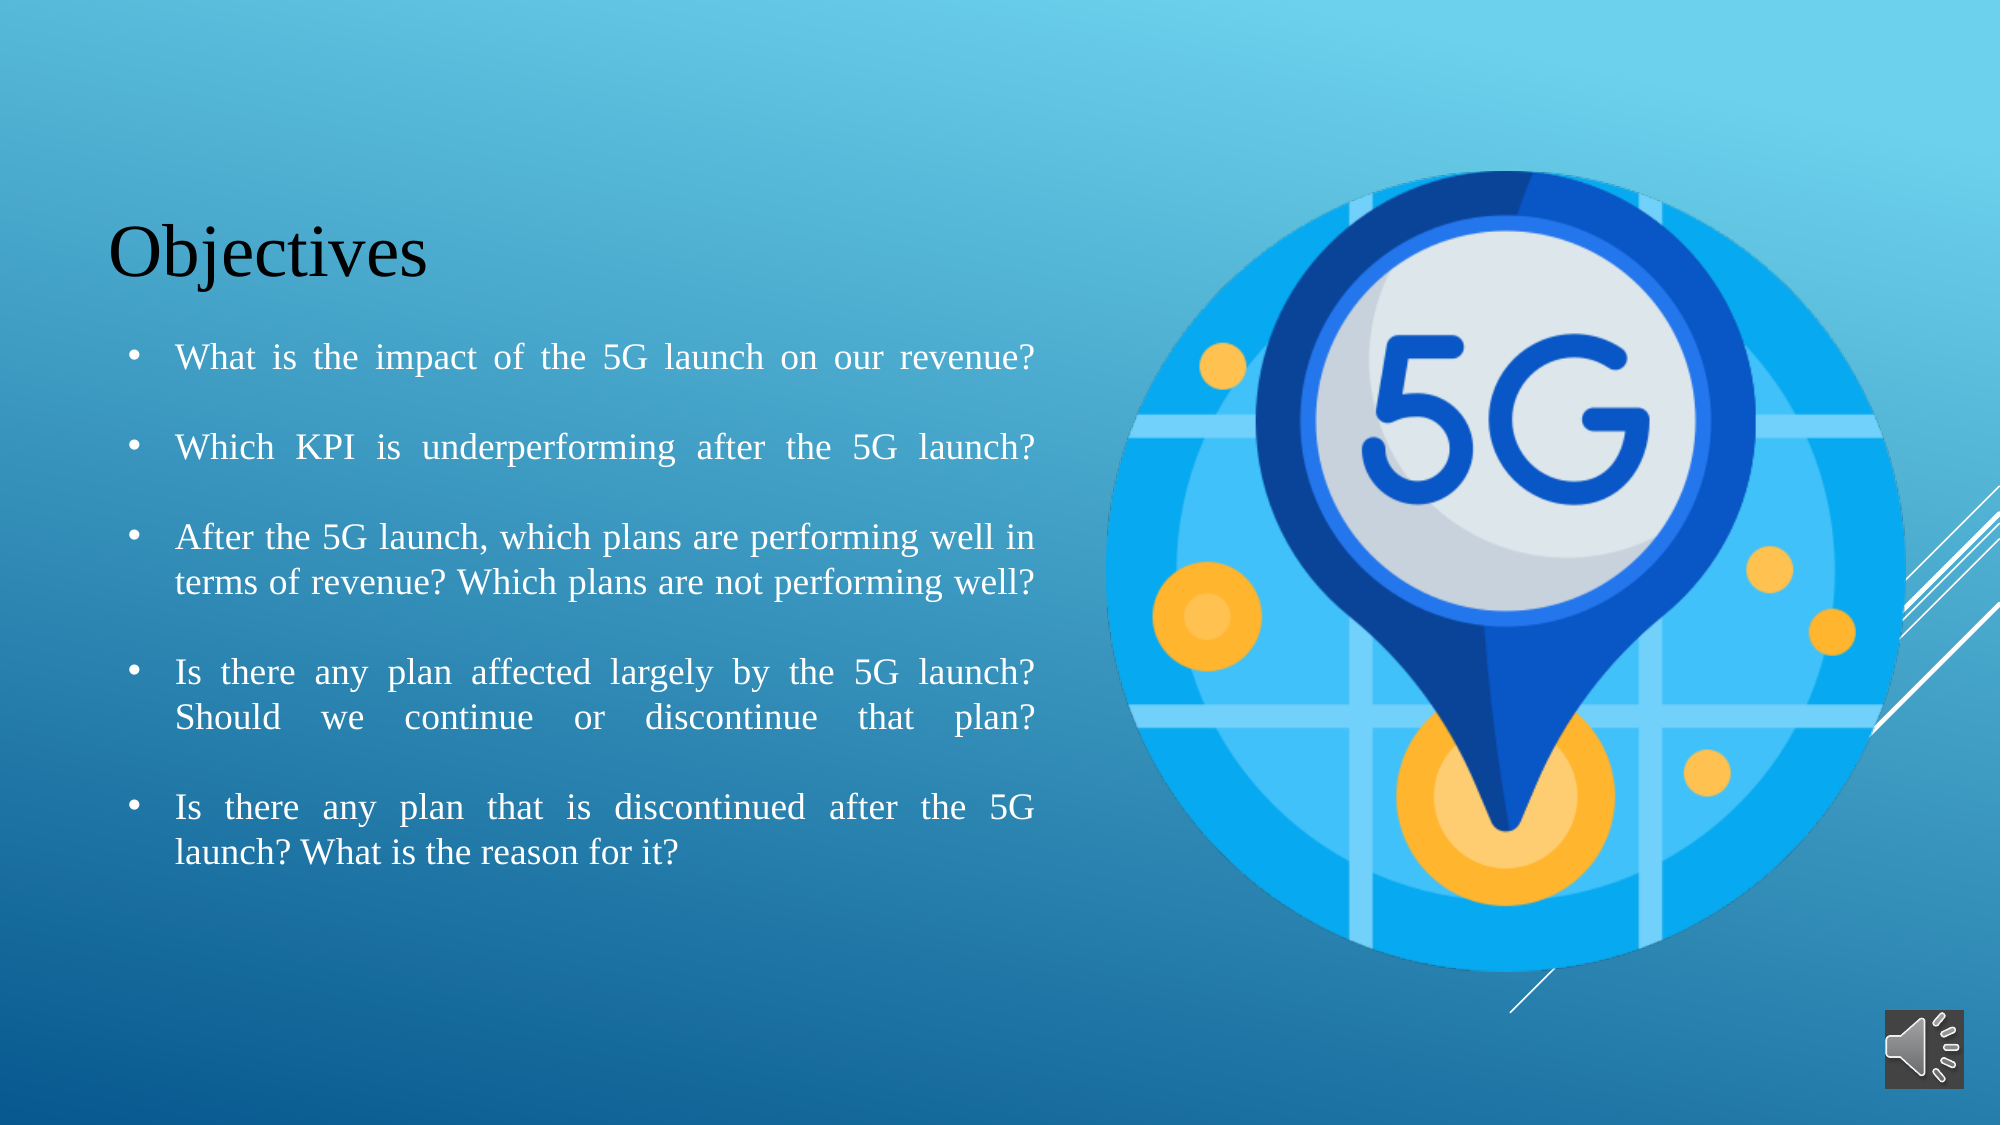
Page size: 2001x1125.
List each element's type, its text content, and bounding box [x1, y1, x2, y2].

picture [1884, 1009, 1965, 1090]
text_box Objectives [94, 194, 632, 300]
text_box What is the impact of the 5G launch on our revenue? Which KPI is underperforming after the 5G launch? After the 5G launch, which plans are performing well in terms of revenue? Which plans are not performing well? Is there any plan affected largely by the 5G launch? Should we continue or discontinue that plan? Is there any plan that is discontinued after the 5G launch? What is the reason for it? [113, 324, 1052, 925]
picture [1105, 171, 1907, 972]
